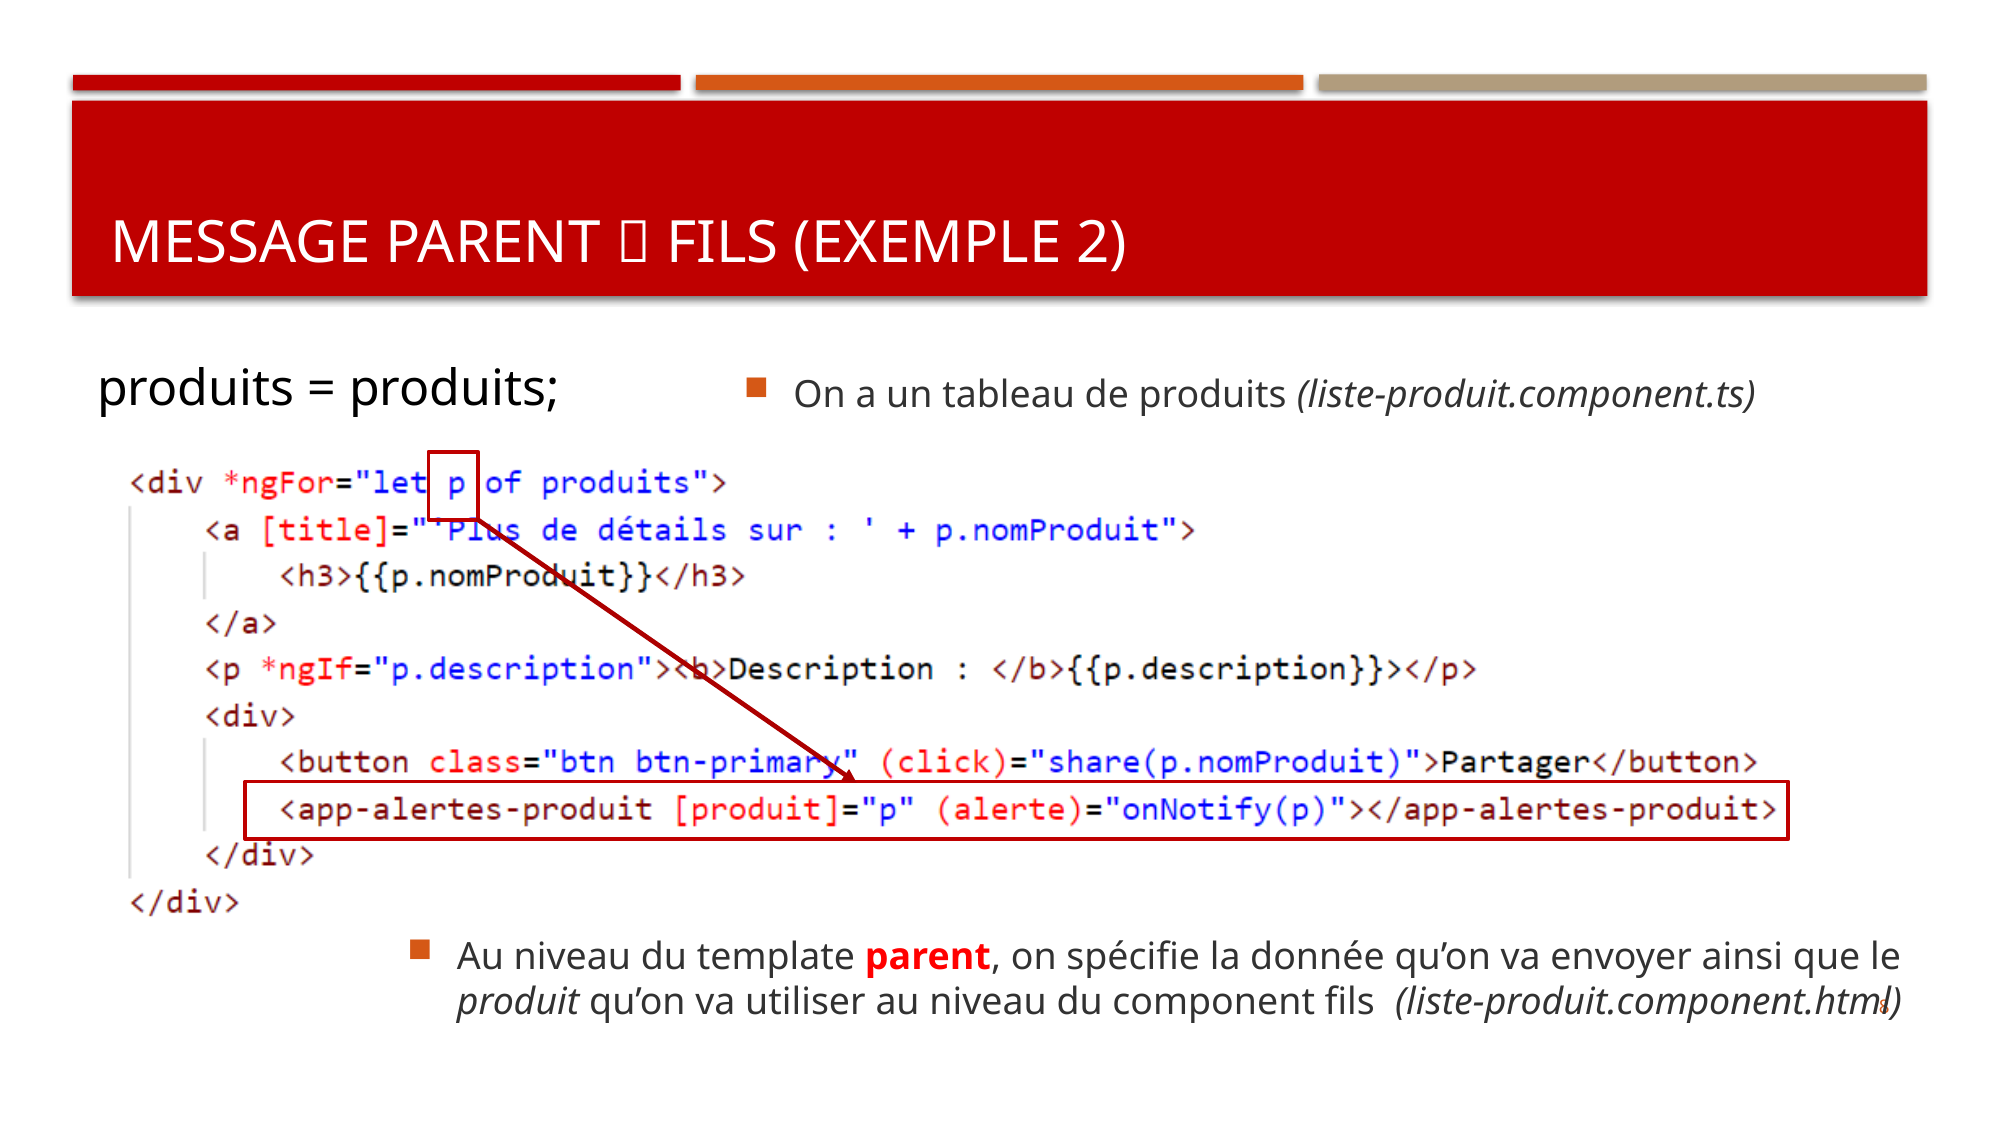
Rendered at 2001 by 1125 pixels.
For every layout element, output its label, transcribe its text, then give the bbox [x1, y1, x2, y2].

text_box Au niveau du template parent, on spécifie la donnée qu’on va envoyer ainsi que le produit qu’on va utiliser au niveau du component fils (liste-produit.component.html) [391, 893, 1949, 1061]
text_box produits = produits; [69, 347, 575, 483]
picture [123, 465, 1824, 938]
text_box [427, 450, 480, 464]
title Message Parent  Fils (ExEmple 2) [95, 115, 1905, 282]
list On a un tableau de produits (liste-produit.component.ts) [728, 336, 1977, 448]
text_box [477, 519, 858, 784]
